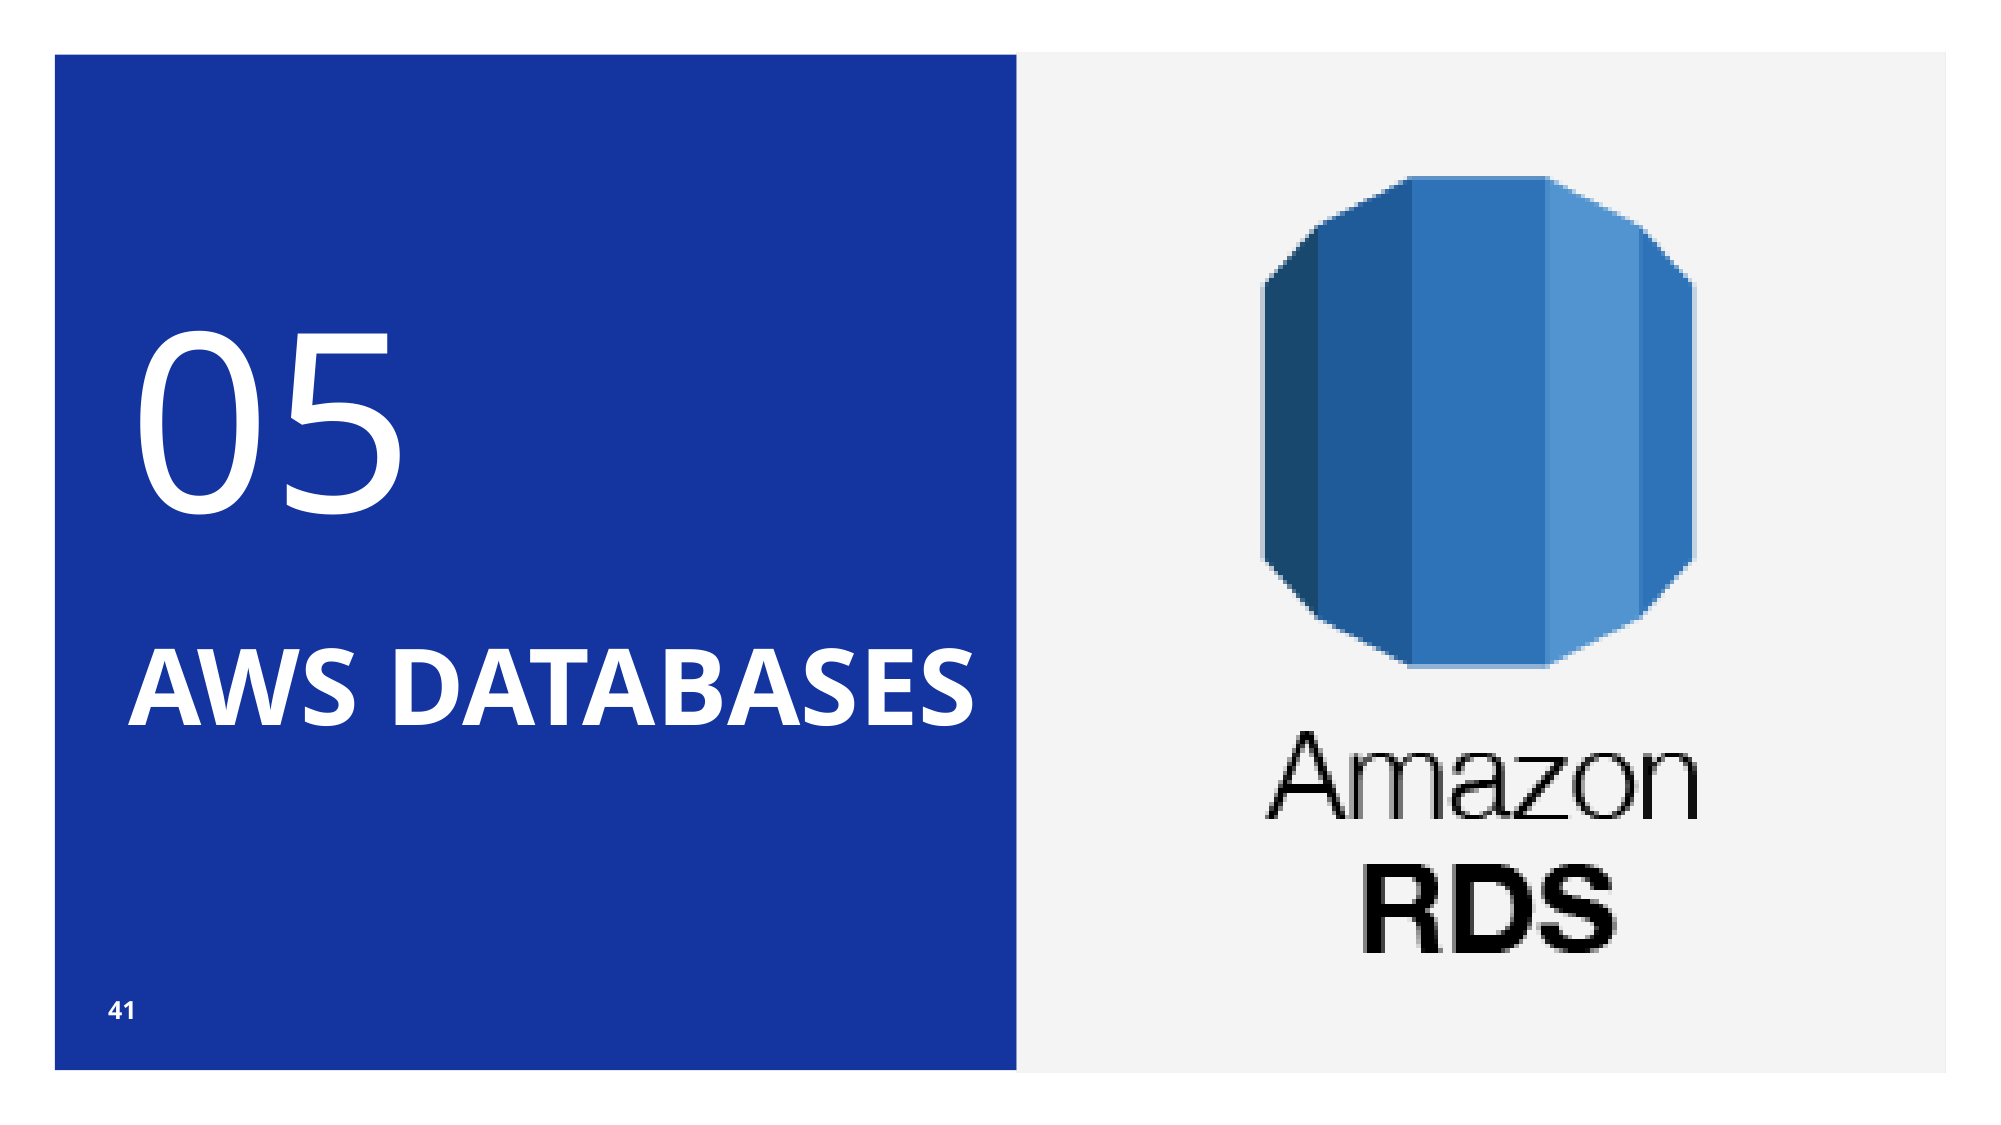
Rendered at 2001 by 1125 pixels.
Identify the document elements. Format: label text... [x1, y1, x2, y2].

list 05 [128, 275, 488, 563]
text_box [1016, 51, 1947, 1074]
picture [1016, 51, 1942, 1073]
slide_number 41 [108, 982, 150, 1040]
title AWS Databases [128, 562, 1016, 833]
